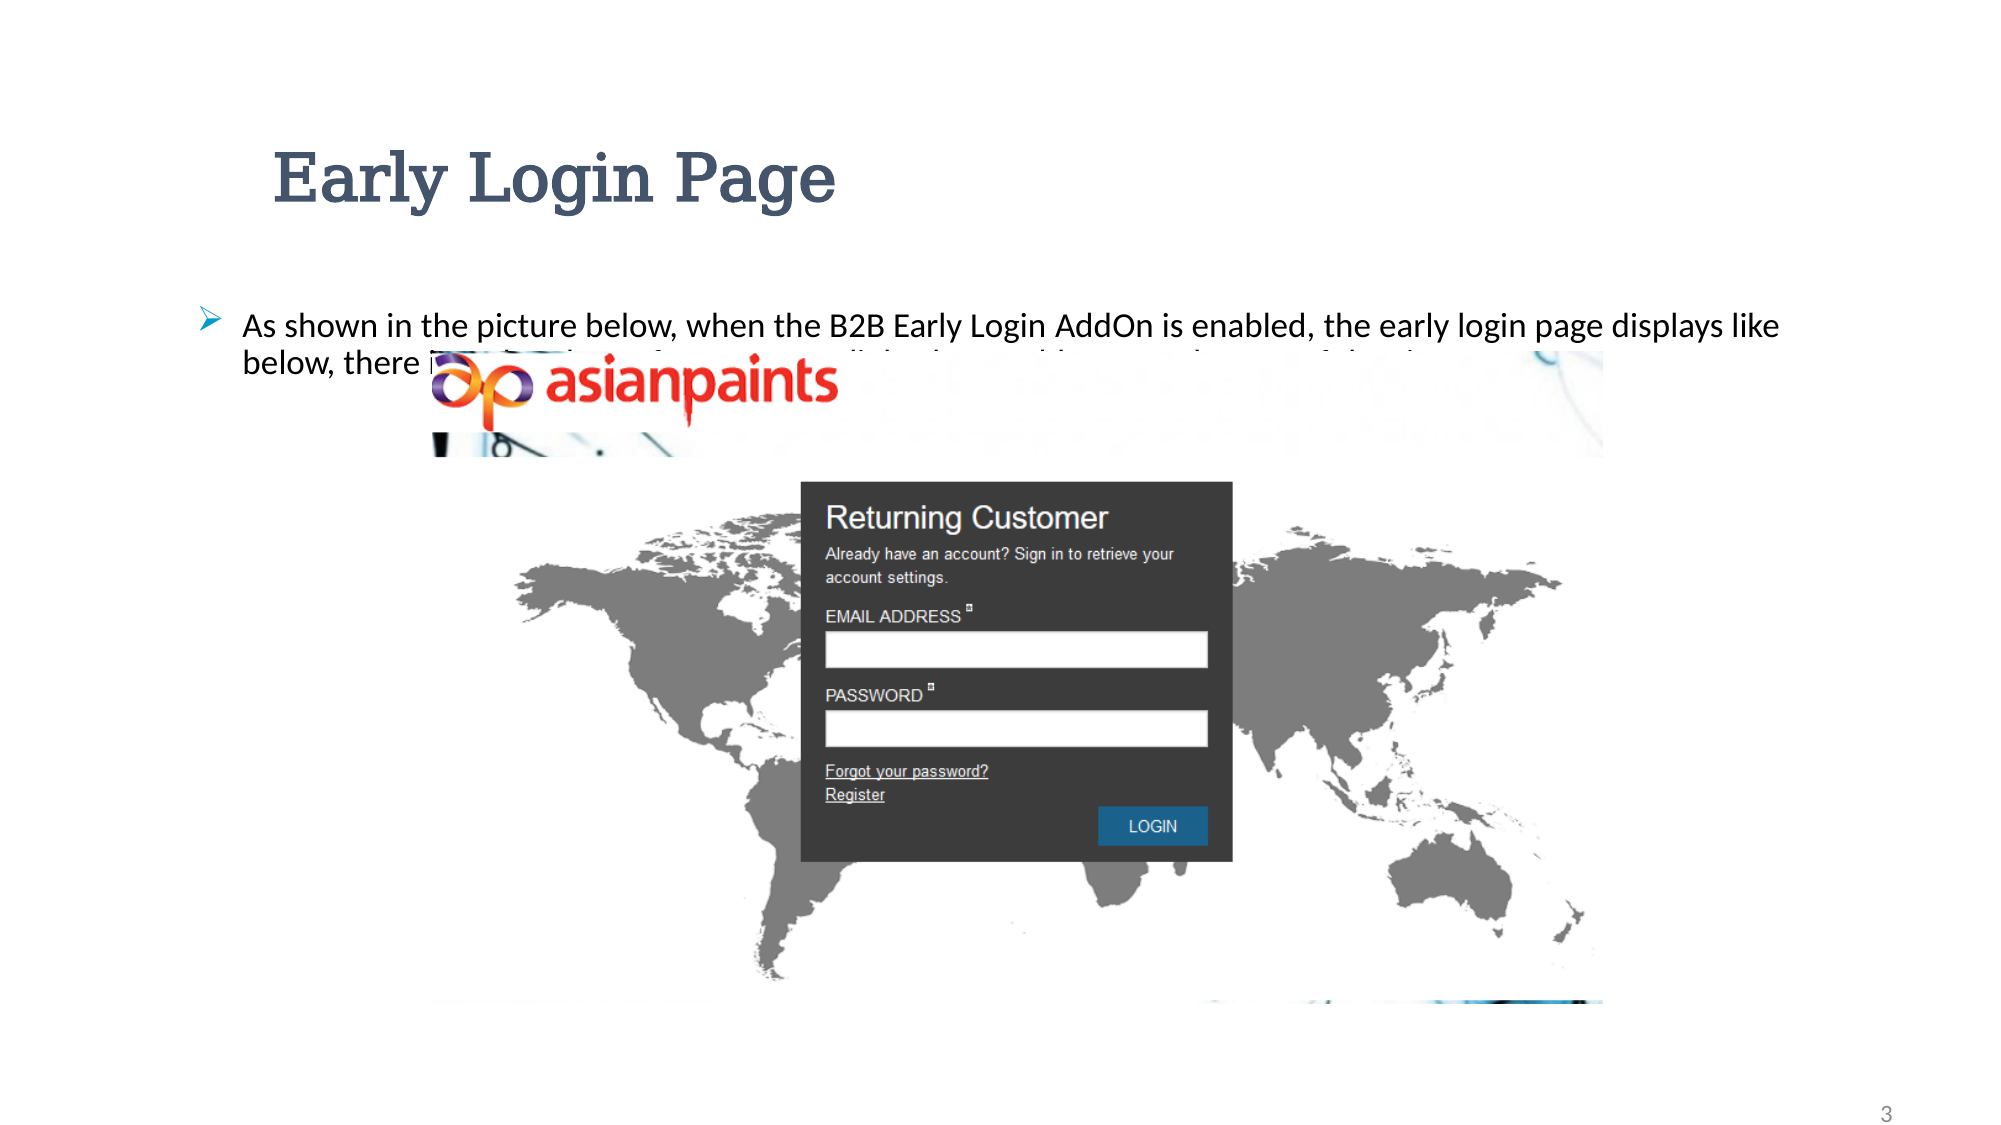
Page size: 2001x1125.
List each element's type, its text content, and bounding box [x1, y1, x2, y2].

title Early Login Page [137, 59, 1863, 278]
slide_number 34 [1864, 1103, 1899, 1122]
picture [432, 351, 1603, 1004]
list As shown in the picture below, when the B2B Early Login AddOn is enabled, the early login page displays like below, there is no header or footer, or any links that could expose the rest of the site. [137, 299, 1863, 1014]
